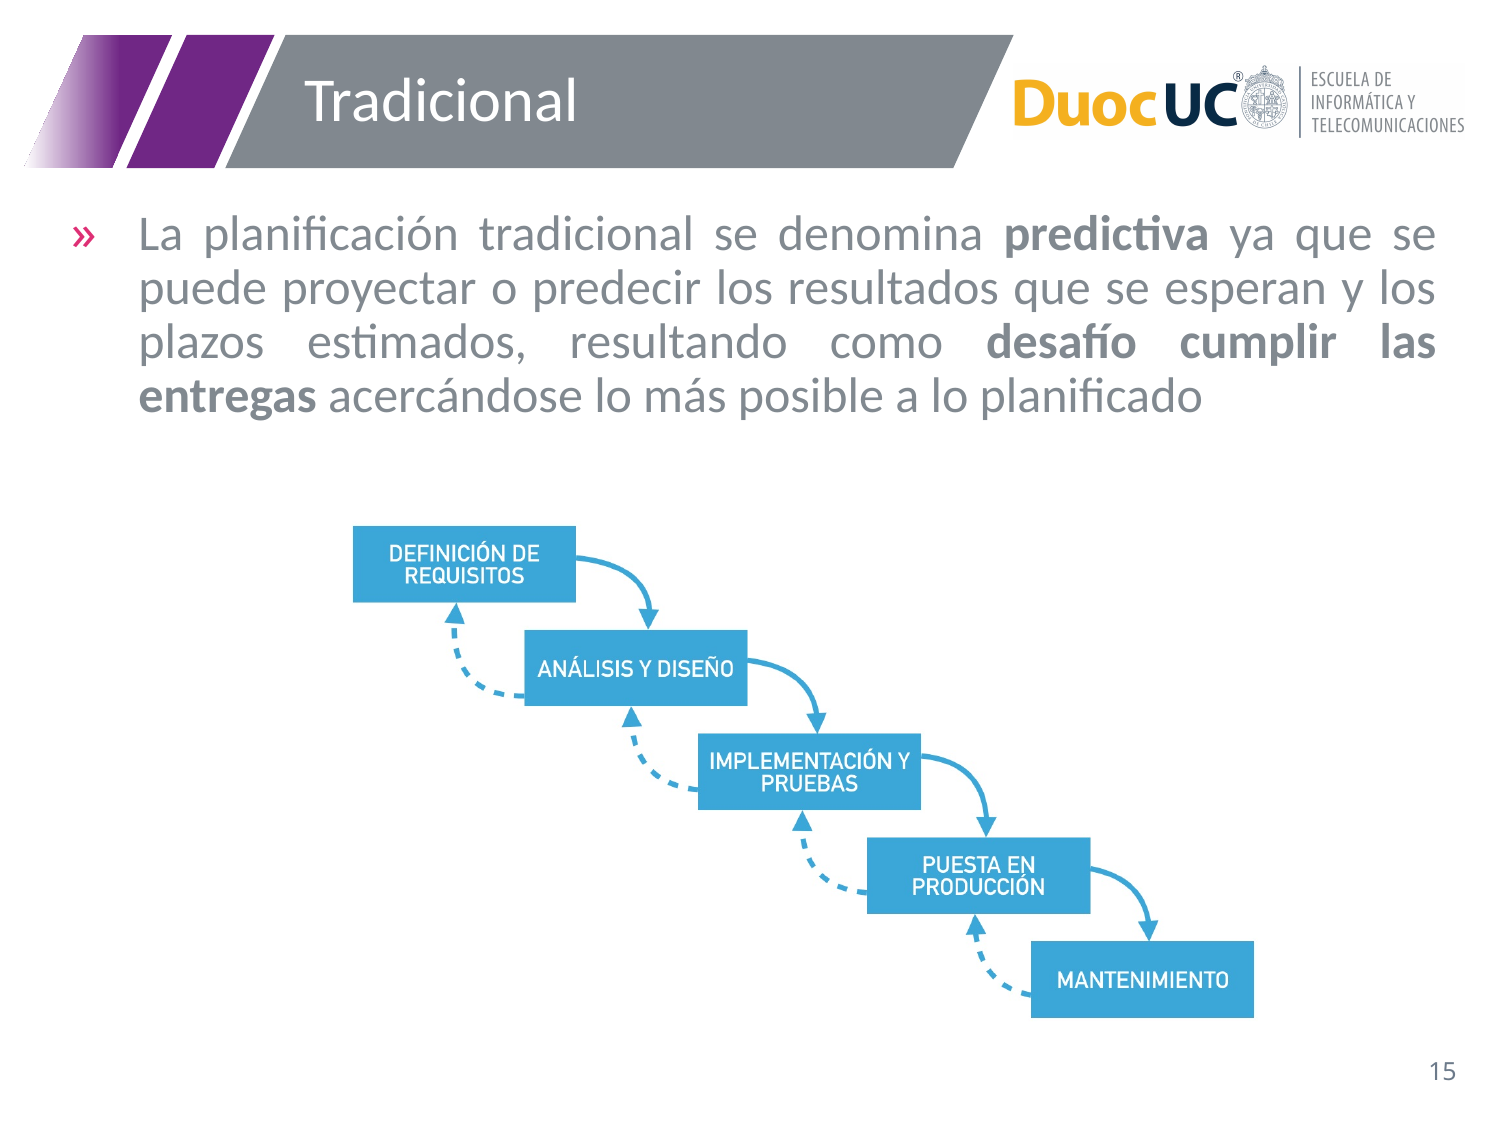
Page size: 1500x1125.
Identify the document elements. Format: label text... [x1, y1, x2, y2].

list La planificación tradicional se denomina predictiva ya que se puede proyectar o predecir los resultados que se esperan y los plazos estimados, resultando como desafío cumplir las entregas acercándose lo más posible a lo planificado [48, 199, 1452, 1043]
title Tradicional [289, 34, 993, 169]
picture [1013, 63, 1465, 140]
picture [330, 500, 1278, 1043]
